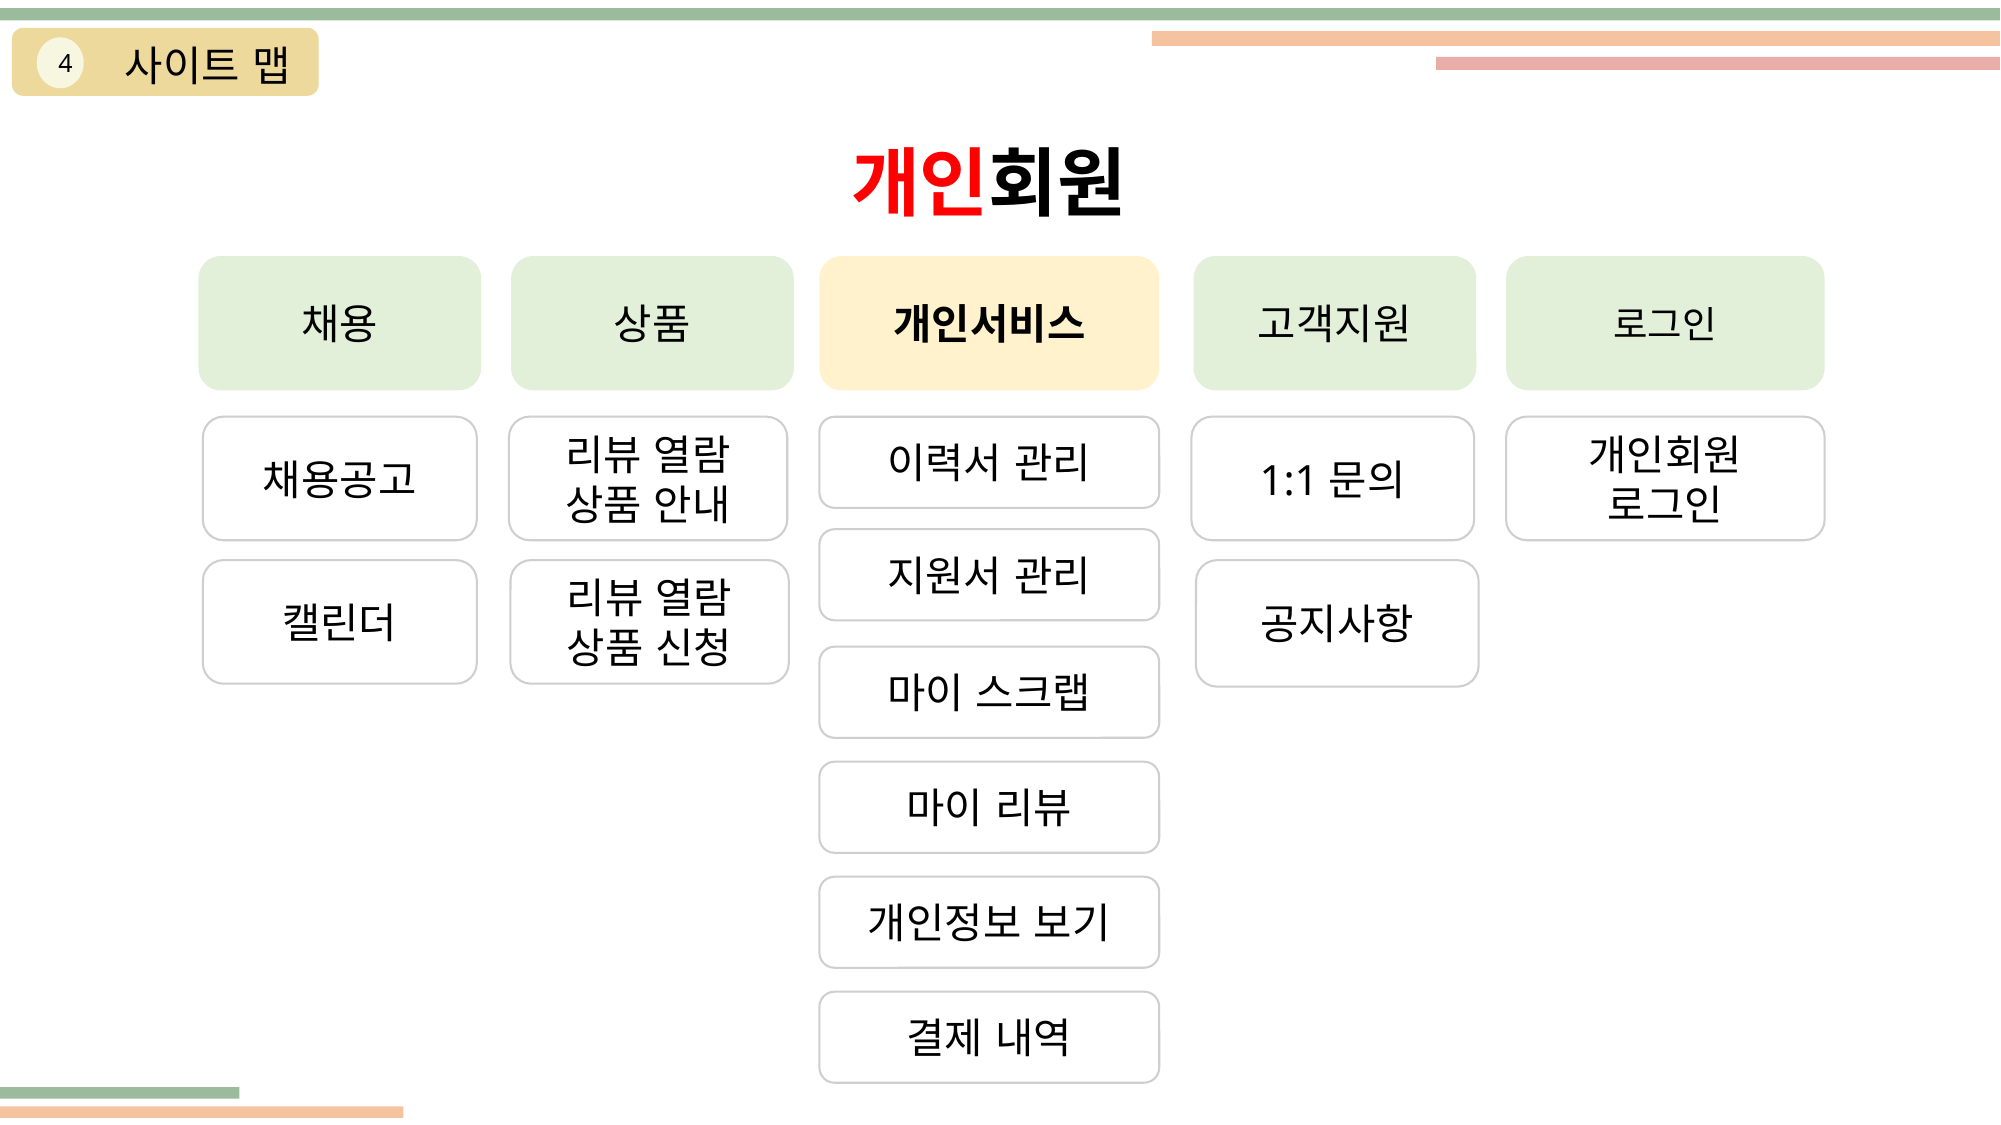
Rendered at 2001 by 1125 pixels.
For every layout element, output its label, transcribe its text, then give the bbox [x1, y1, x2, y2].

text_box 개인회원 [824, 127, 1154, 234]
text_box 공지사항 [1194, 559, 1480, 688]
text_box 리뷰 열람 상품 신청 [509, 559, 790, 685]
text_box 개인정보 보기 [818, 875, 1161, 969]
text_box [10, 26, 318, 97]
text_box 1:1문의 [1190, 415, 1476, 542]
text_box 채용공고 [201, 415, 478, 542]
text_box [0, 1105, 404, 1119]
text_box 4 [35, 36, 85, 90]
text_box 마이 리뷰 [818, 760, 1161, 854]
text_box 상품 [510, 255, 795, 391]
text_box 리뷰 열람 상품 안내 [507, 415, 789, 542]
text_box 개인회원 로그인 [1505, 415, 1826, 542]
text_box 채용 [197, 255, 482, 391]
text_box [0, 1086, 240, 1100]
text_box 고객지원 [1193, 255, 1477, 391]
text_box [1151, 30, 2000, 47]
text_box 마이 스크랩 [818, 645, 1161, 739]
text_box 결제 내역 [818, 990, 1161, 1084]
text_box 이력서 관리 [818, 415, 1161, 509]
text_box 사이트 맵 [109, 32, 381, 97]
text_box [1435, 56, 2000, 71]
text_box 개인서비스 [818, 255, 1160, 391]
text_box 지원서 관리 [818, 528, 1161, 622]
text_box 캘린더 [201, 559, 478, 685]
text_box [0, 7, 2000, 21]
text_box 로그인 [1505, 255, 1826, 391]
